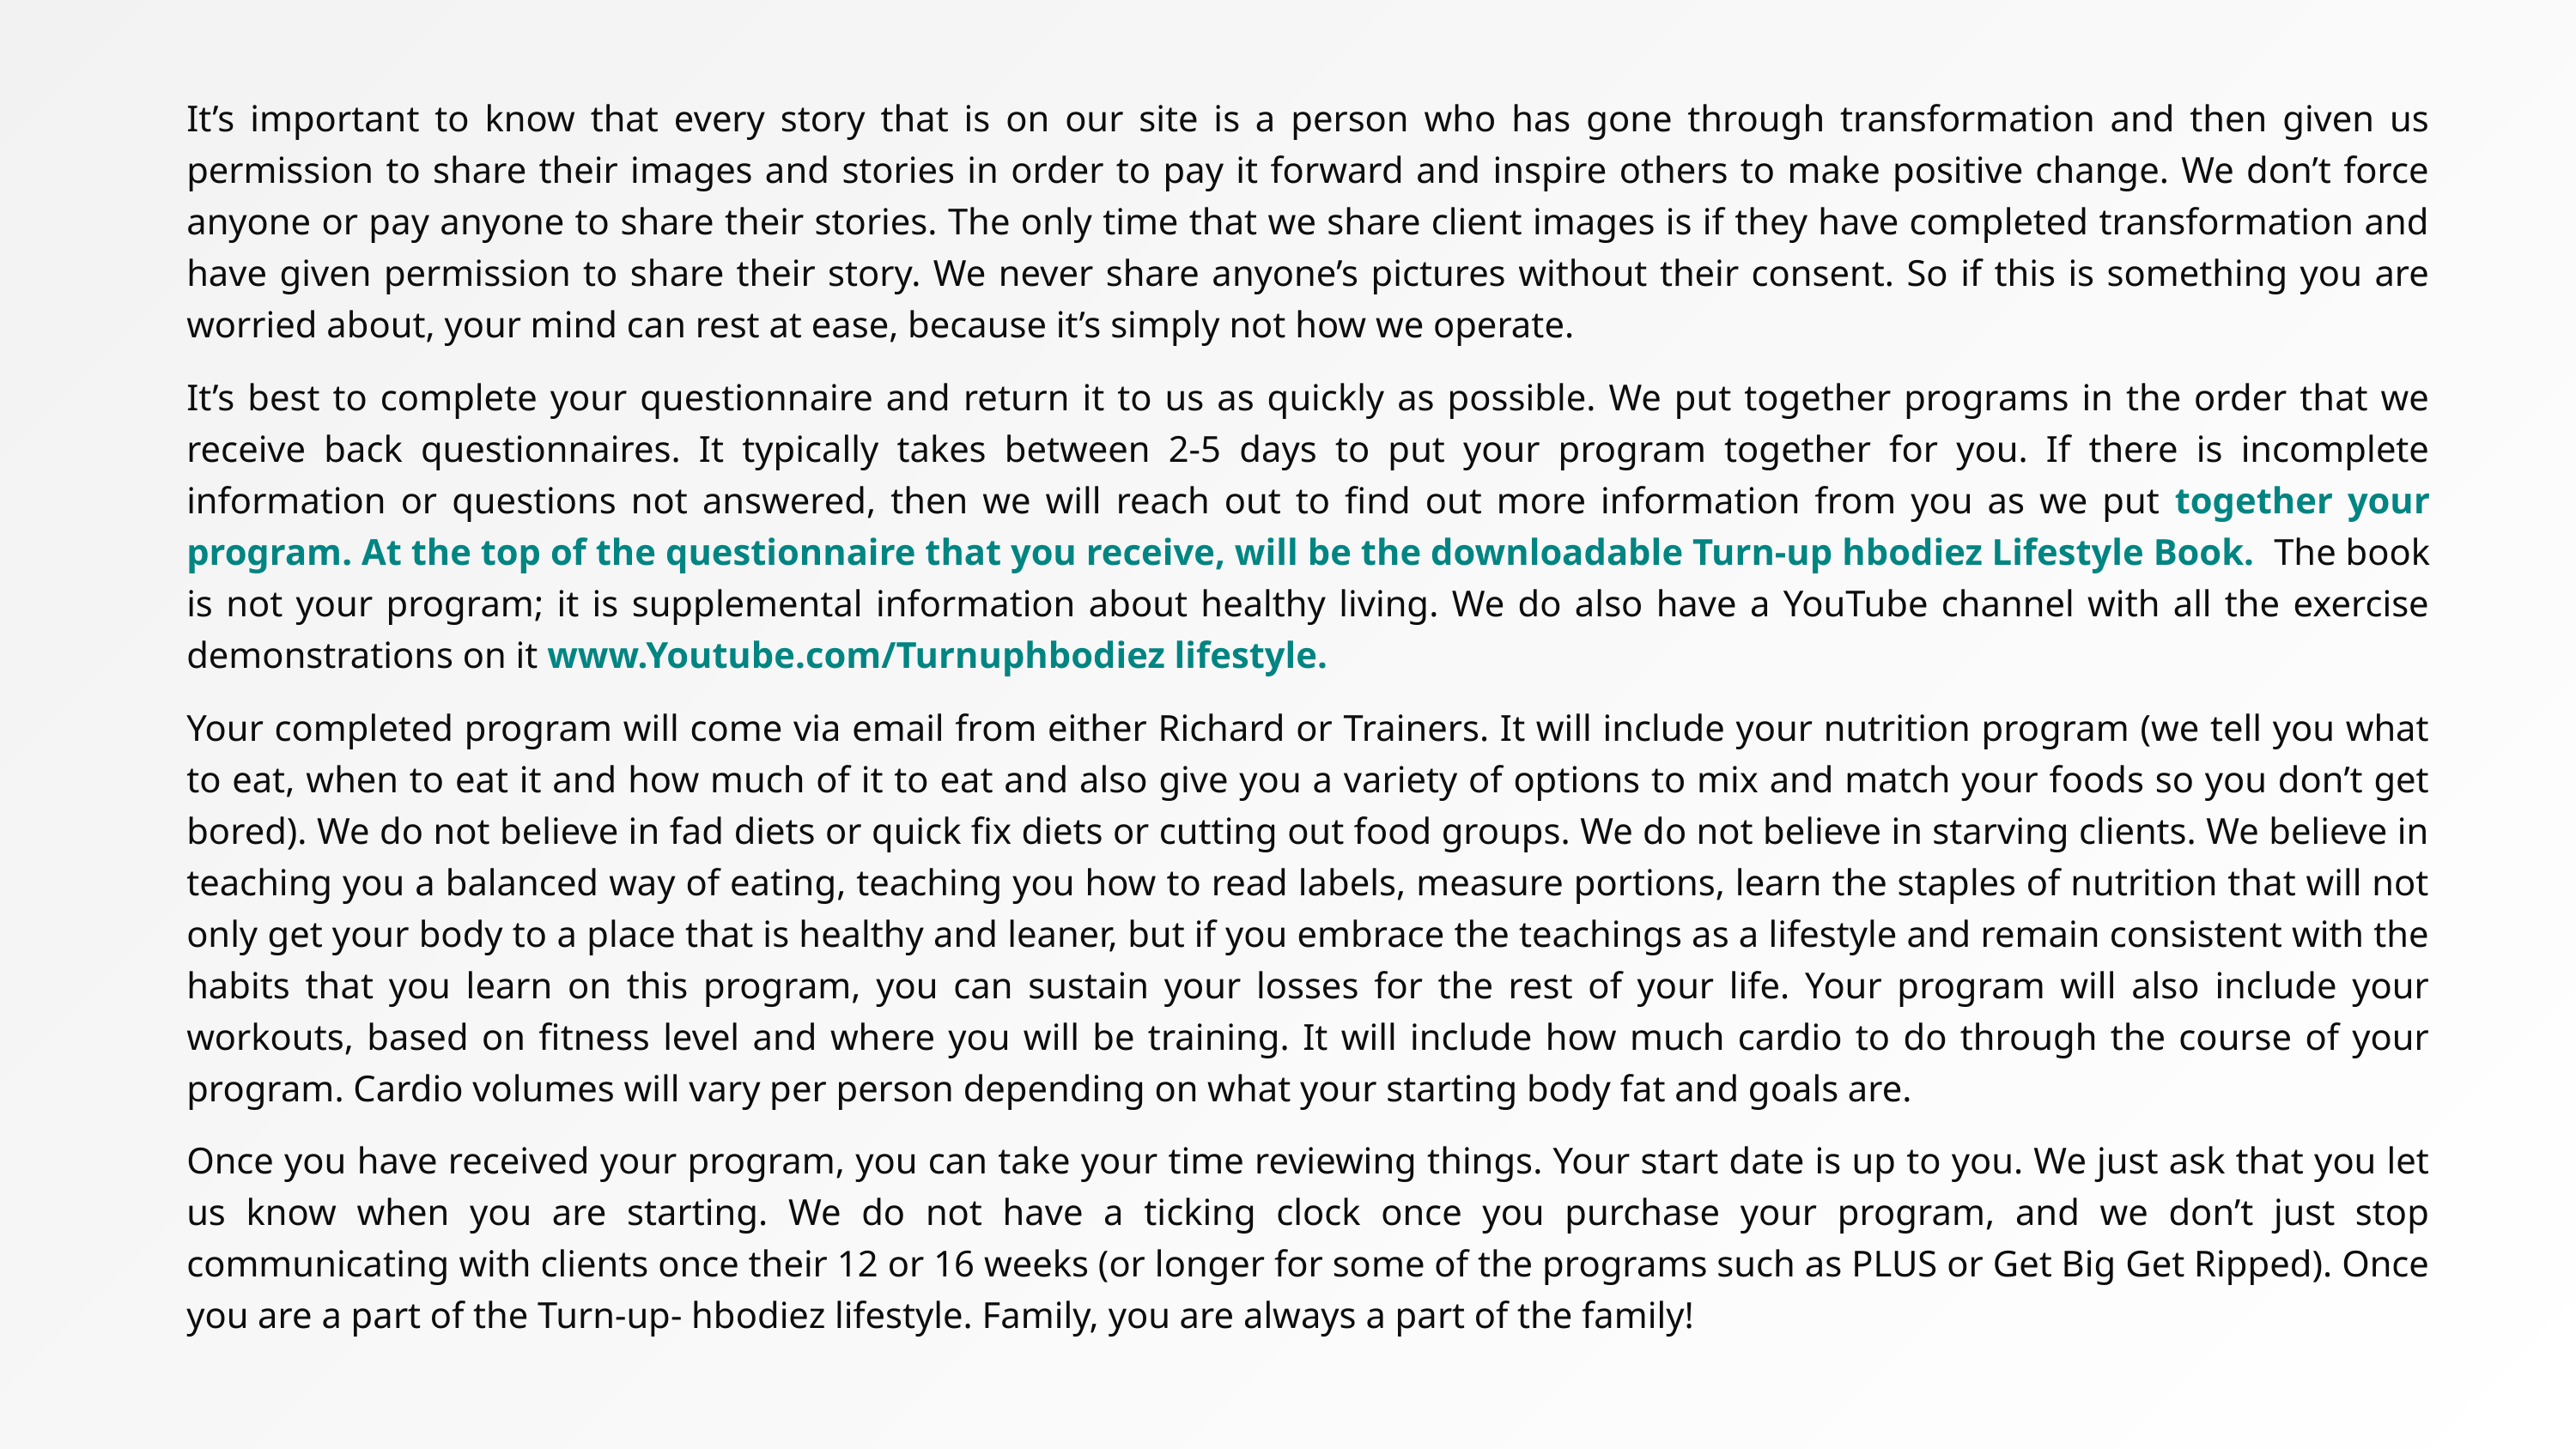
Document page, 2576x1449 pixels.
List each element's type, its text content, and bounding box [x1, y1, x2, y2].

text_box It’s important to know that every story that is on our site is a person who has gone through transformation and then given us permission to share their images and stories in order to pay it forward and inspire others to make positive change. We don’t force anyone or pay anyone to share their stories. The only time that we share client images is if they have completed transformation and have given permission to share their story. We never share anyone’s pictures without their consent. So if this is something you are worried about, your mind can rest at ease, because it’s simply not how we operate. It’s best to complete your questionnaire and return it to us as quickly as possible. We put together programs in the order that we receive back questionnaires. It typically takes between 2-5 days to put your program together for you. If there is incomplete information or questions not answered, then we will reach out to find out more information from you as we put together your program. At the top of the questionnaire that you receive, will be the downloadable Turn-up hbodiez Lifestyle Book. The book is not your program; it is supplemental information about healthy living. We do also have a YouTube channel with all the exercise demonstrations on it www.Youtube.com/Turnuphbodiez lifestyle. Your completed program will come via email from either Richard or Trainers. It will include your nutrition program (we tell you what to eat, when to eat it and how much of it to eat and also give you a variety of options to mix and match your foods so you don’t get bored). We do not believe in fad diets or quick fix diets or cutting out food groups. We do not believe in starving clients. We believe in teaching you a balanced way of eating, teaching you how to read labels, measure portions, learn the staples of nutrition that will not only get your body to a place that is healthy and leaner, but if you embrace the teachings as a lifestyle and remain consistent with the habits that you learn on this program, you can sustain your losses for the rest of your life. Your program will also include your workouts, based on fitness level and where you will be training. It will include how much cardio to do through the course of your program. Cardio volumes will vary per person depending on what your starting body fat and goals are. Once you have received your program, you can take your time reviewing things. Your start date is up to you. We just ask that you let us know when you are starting. We do not have a ticking clock once you purchase your program, and we don’t just stop communicating with clients once their 12 or 16 weeks (or longer for some of the programs such as PLUS or Get Big Get Ripped). Once you are a part of the Turn-up- hbodiez lifestyle. Family, you are always a part of the family! [173, 81, 2443, 1343]
